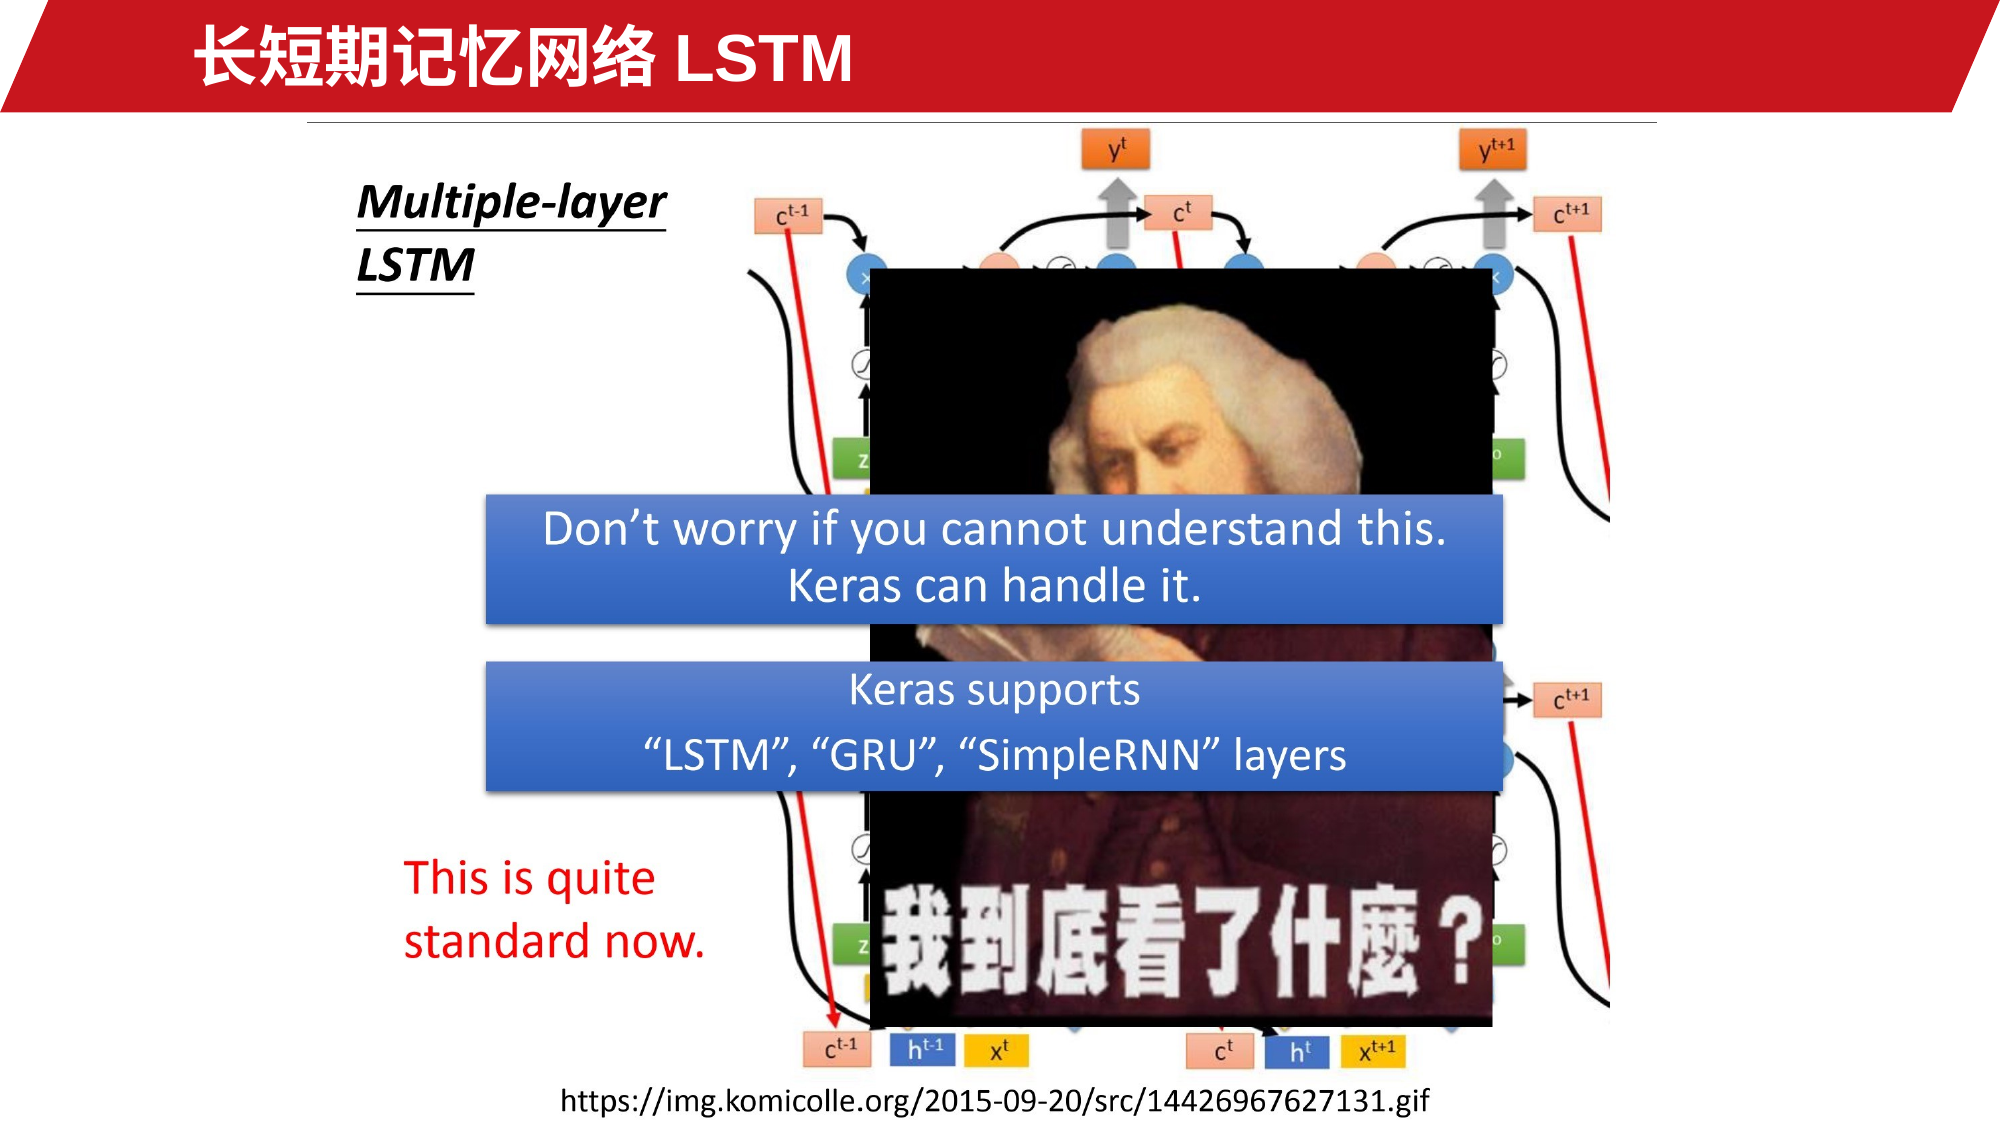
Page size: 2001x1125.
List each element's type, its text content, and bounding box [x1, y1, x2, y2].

title 长短期记忆网络LSTM [189, 12, 1549, 203]
picture [307, 122, 1658, 1120]
